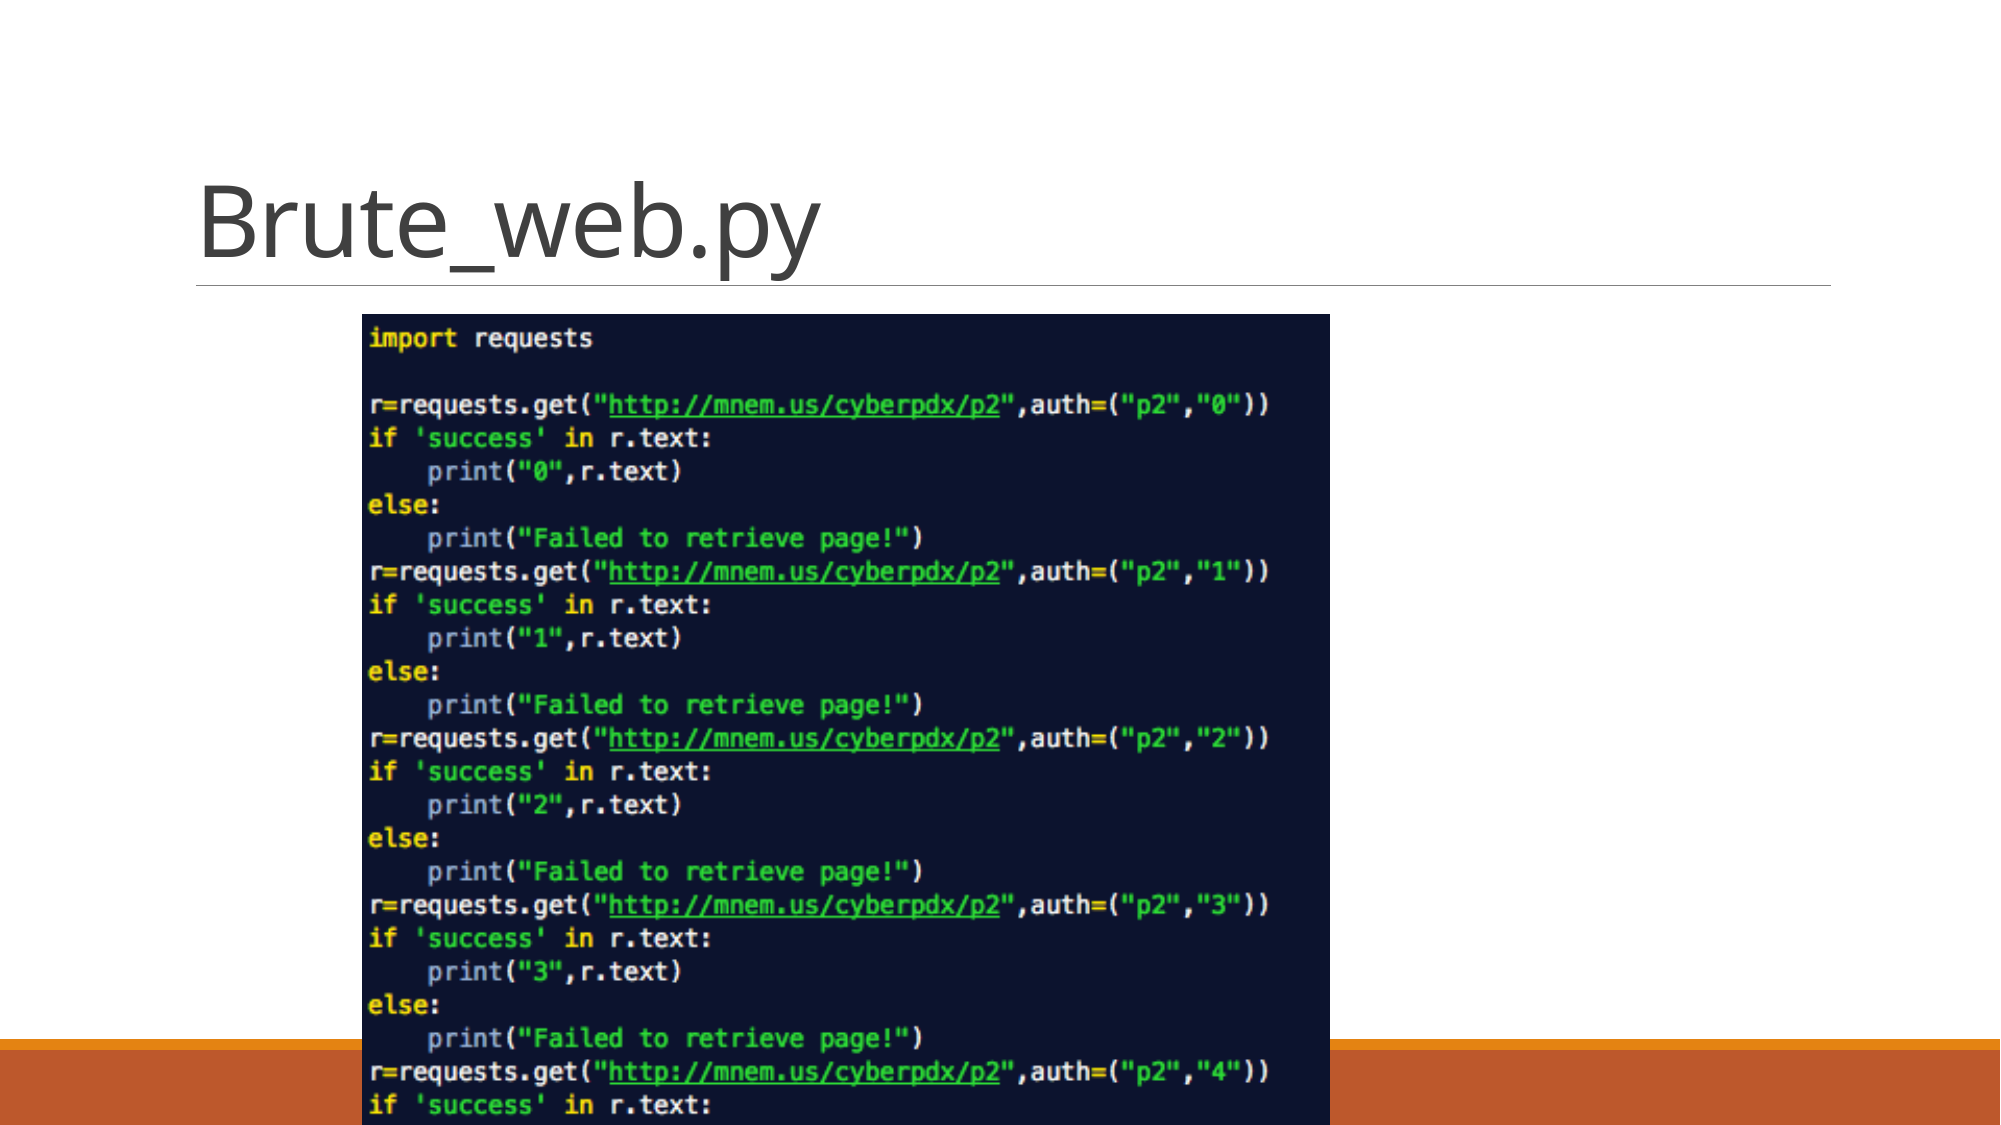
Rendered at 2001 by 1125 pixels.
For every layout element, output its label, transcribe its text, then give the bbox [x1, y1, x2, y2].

picture [361, 313, 1330, 1125]
title Brute_web.py [180, 47, 1830, 285]
